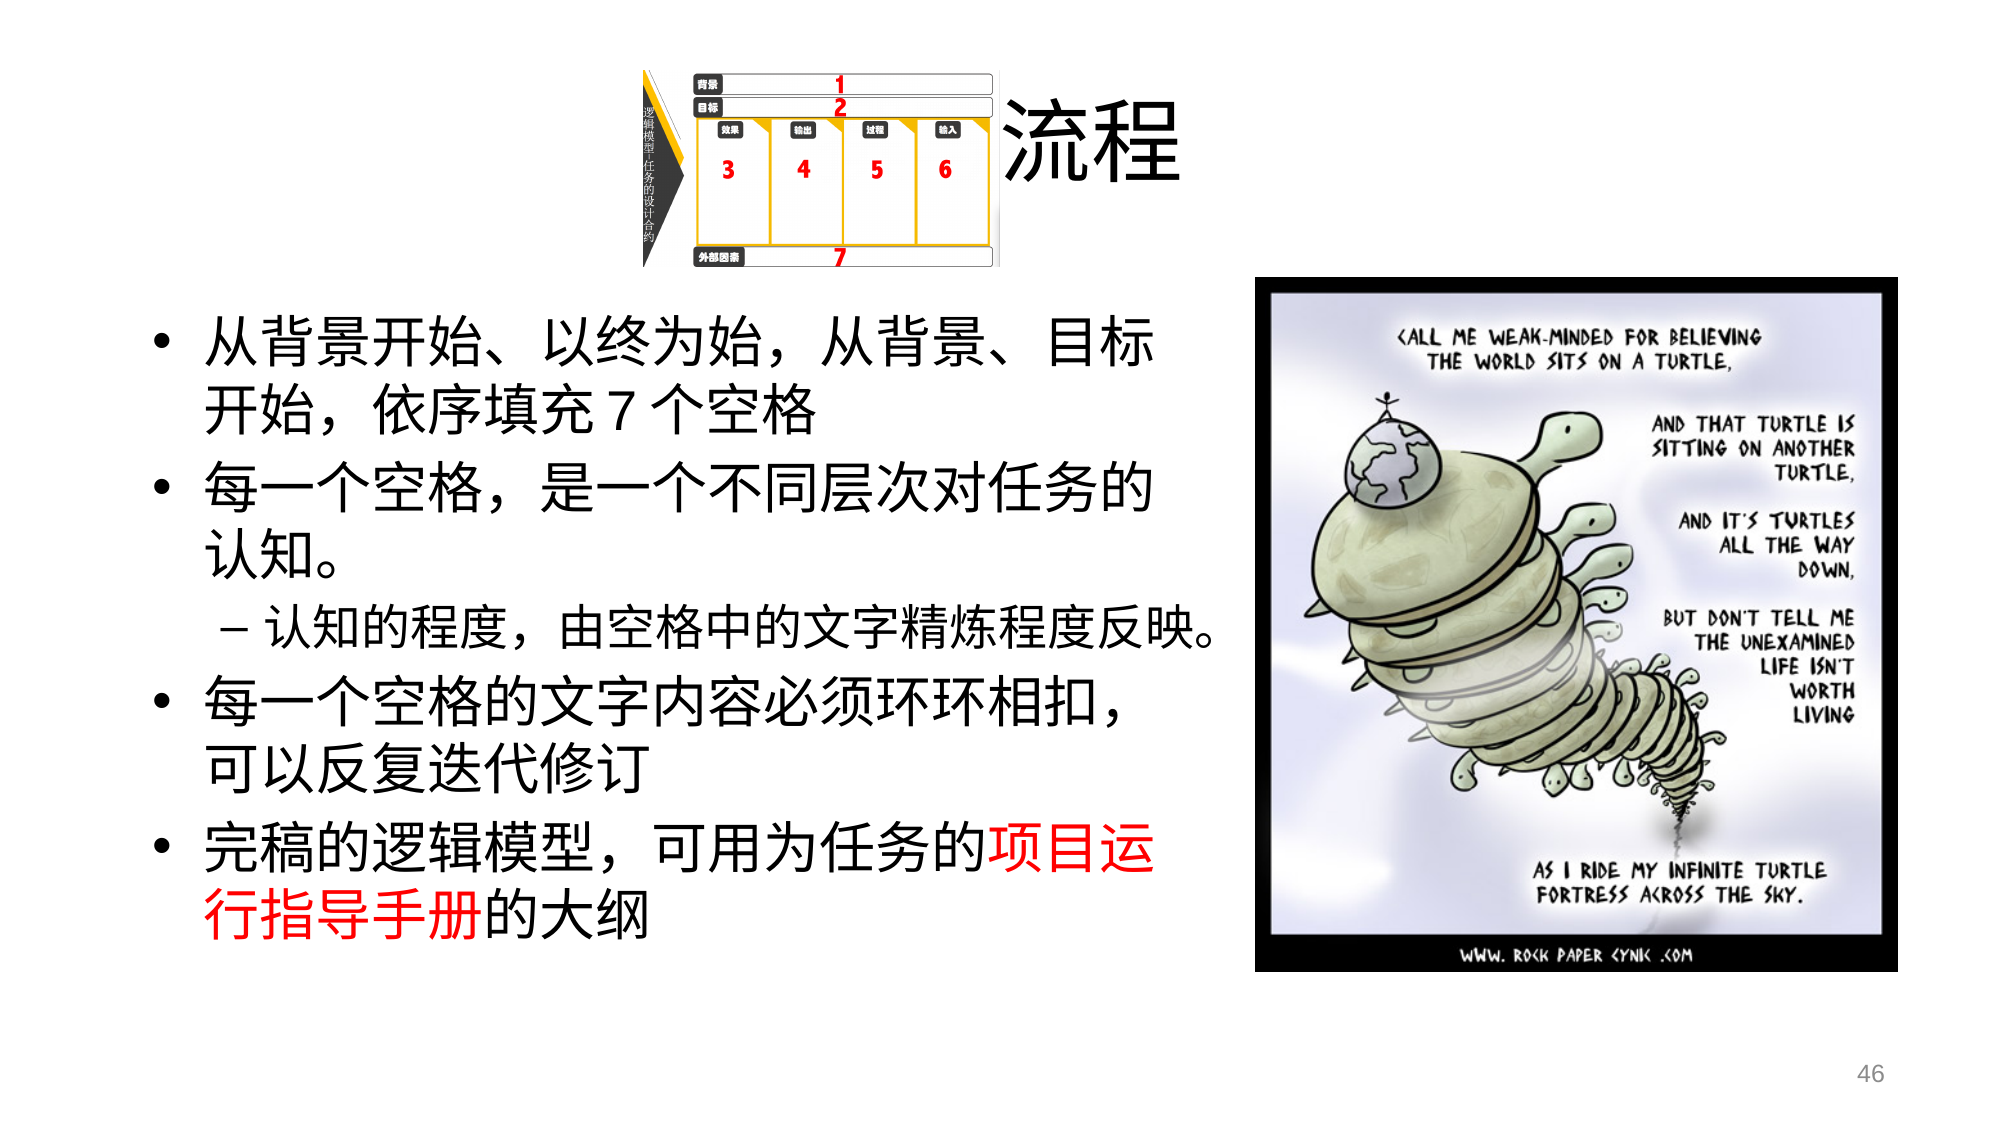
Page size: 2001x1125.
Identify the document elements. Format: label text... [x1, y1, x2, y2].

picture [643, 70, 1001, 267]
title 撰写流程 [99, 45, 1900, 233]
picture [1255, 277, 1898, 973]
list 从背景开始、以终为始，从背景、目标开始，依序填充7个空格 每一个空格，是一个不同层次对任务的认知。 认知的程度，由空格中的文字精炼程度反映。 每一个空格的文字内容必须环环相扣，可以反复迭代修订 完稿的逻辑模型，可用为任务的项目运行指导手册的大纲 [137, 299, 1213, 1014]
slide_number 46 [1433, 1042, 1900, 1103]
